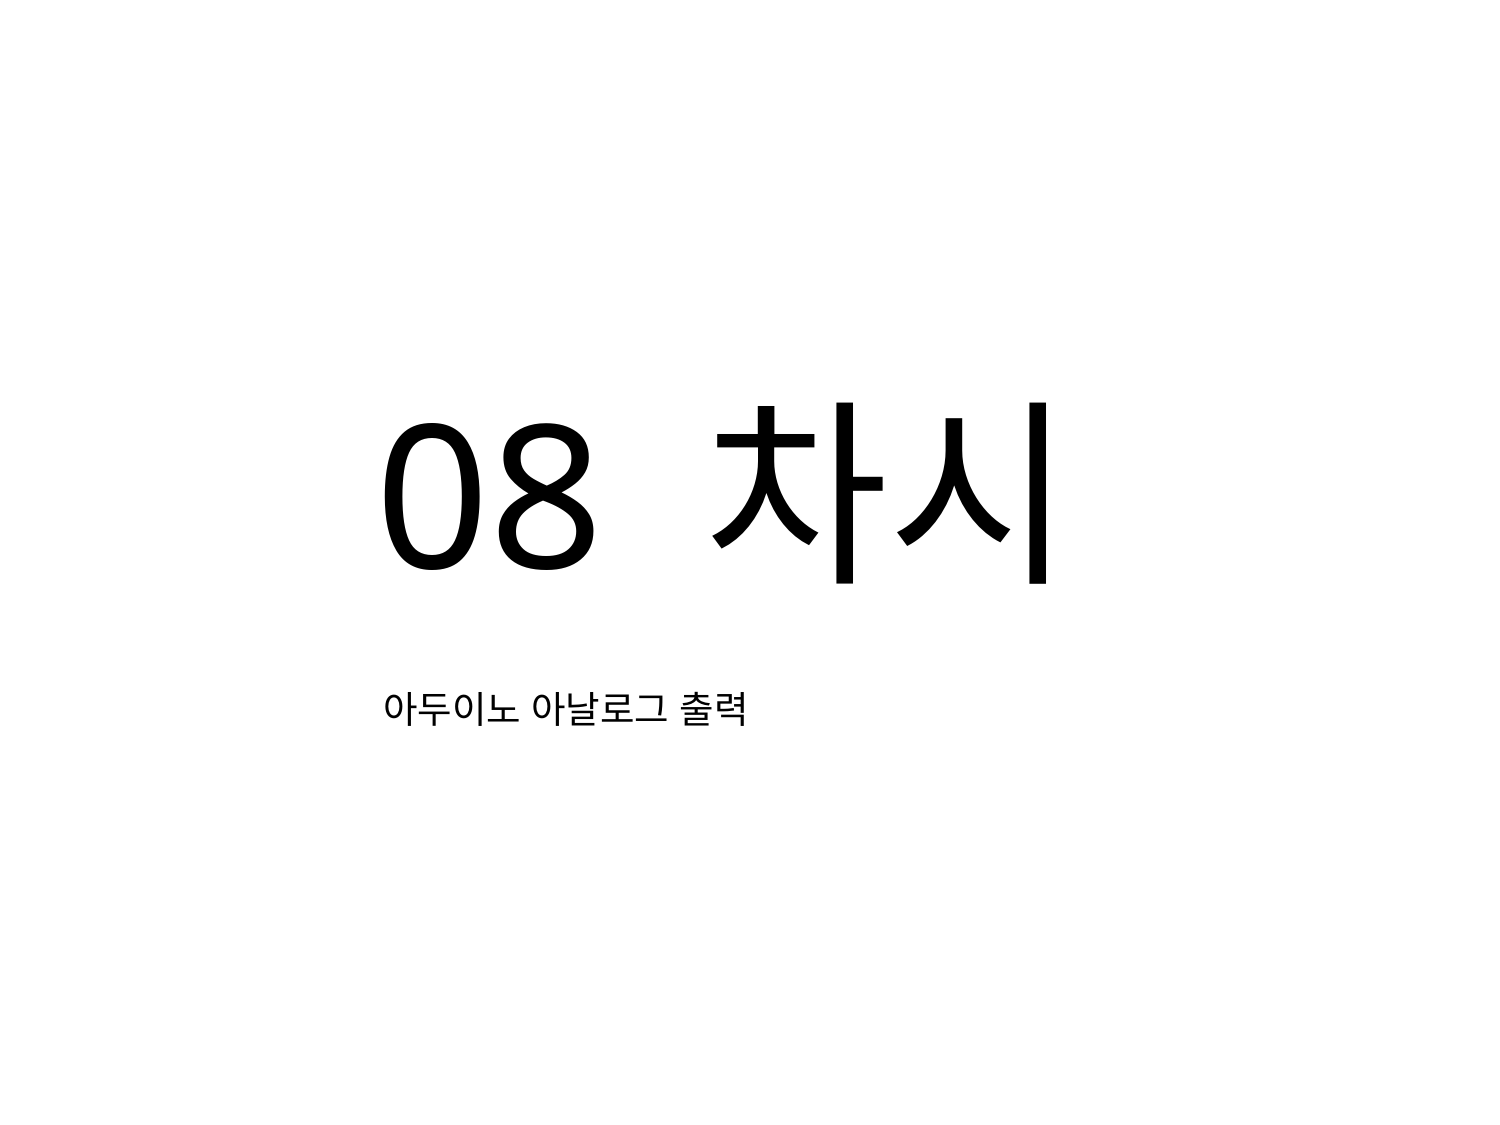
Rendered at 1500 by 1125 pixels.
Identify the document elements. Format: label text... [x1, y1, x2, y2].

text_box 08 차시 [360, 361, 1088, 617]
text_box 아두이노 아날로그 출력 [368, 679, 764, 739]
